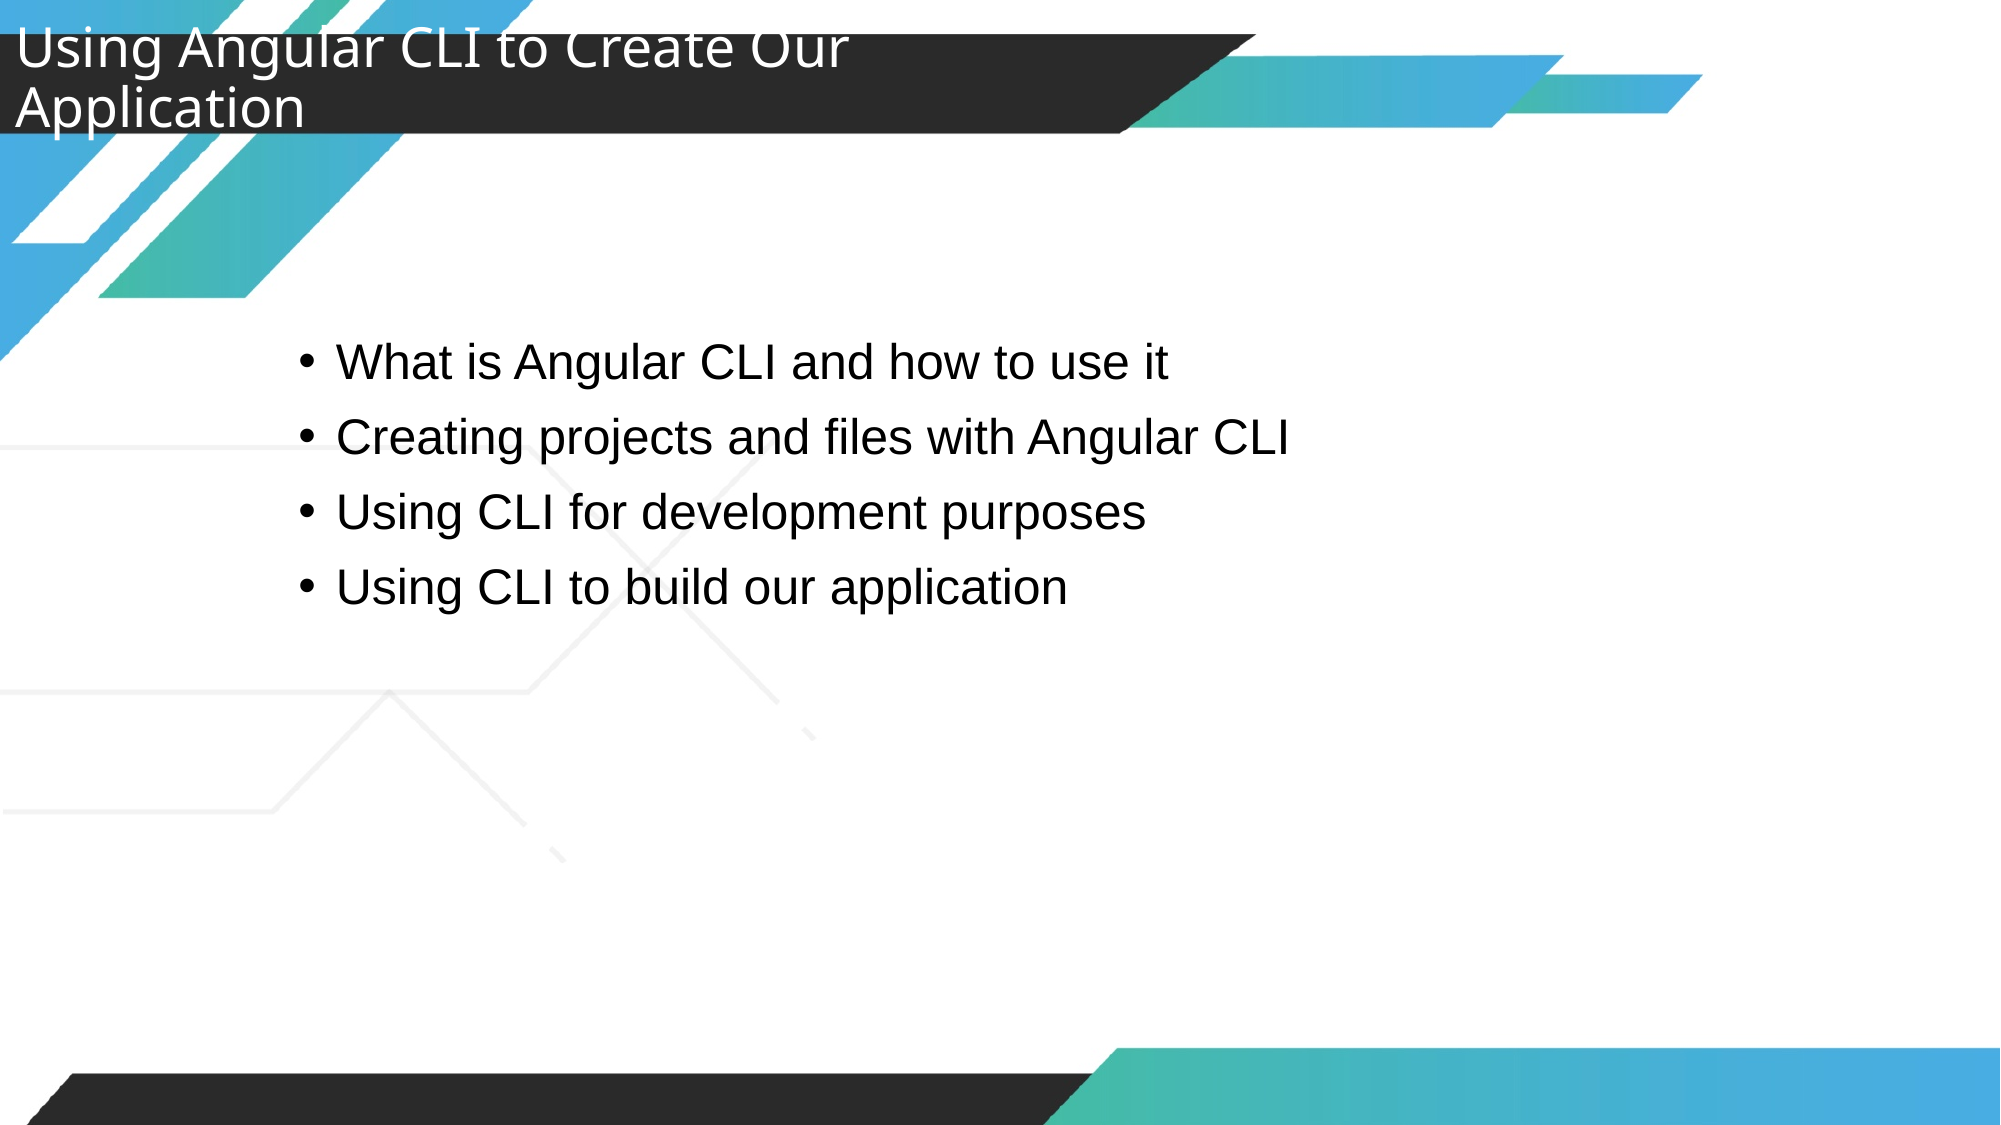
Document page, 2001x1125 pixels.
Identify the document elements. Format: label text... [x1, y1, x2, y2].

picture [0, 0, 2000, 1125]
title Using Angular CLI to Create Our Application [0, 45, 1084, 114]
list What is Angular CLI and how to use it Creating projects and files with Angular CLI Using CLI for development purposes Using CLI to build our application [283, 329, 1734, 842]
